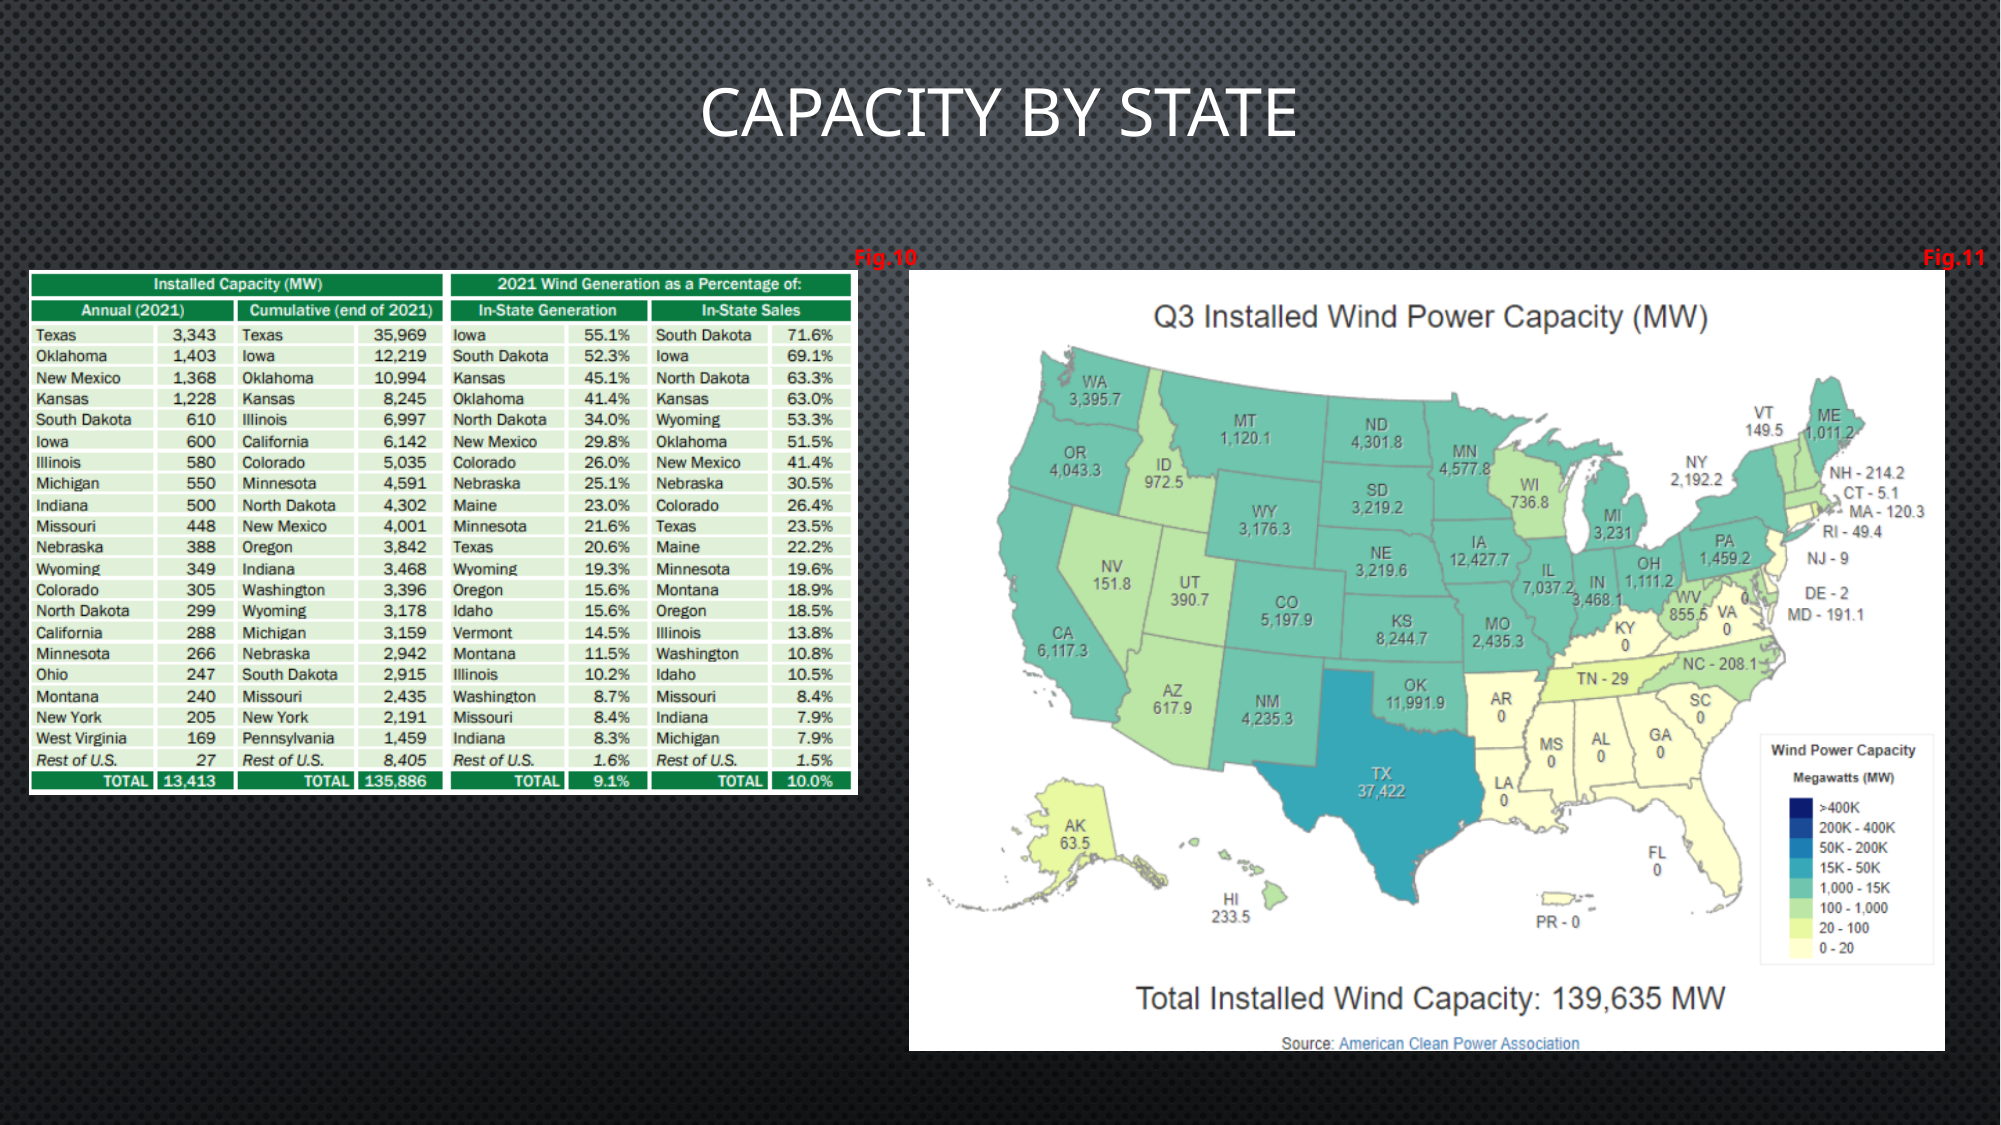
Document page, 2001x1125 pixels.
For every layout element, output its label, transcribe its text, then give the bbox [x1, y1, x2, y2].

title CAPACITY BY STATE [187, 43, 1813, 175]
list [29, 270, 858, 795]
text_box Fig.10 [838, 231, 942, 292]
picture [0, 0, 2001, 1125]
text_box Fig.11 [1907, 231, 2000, 292]
